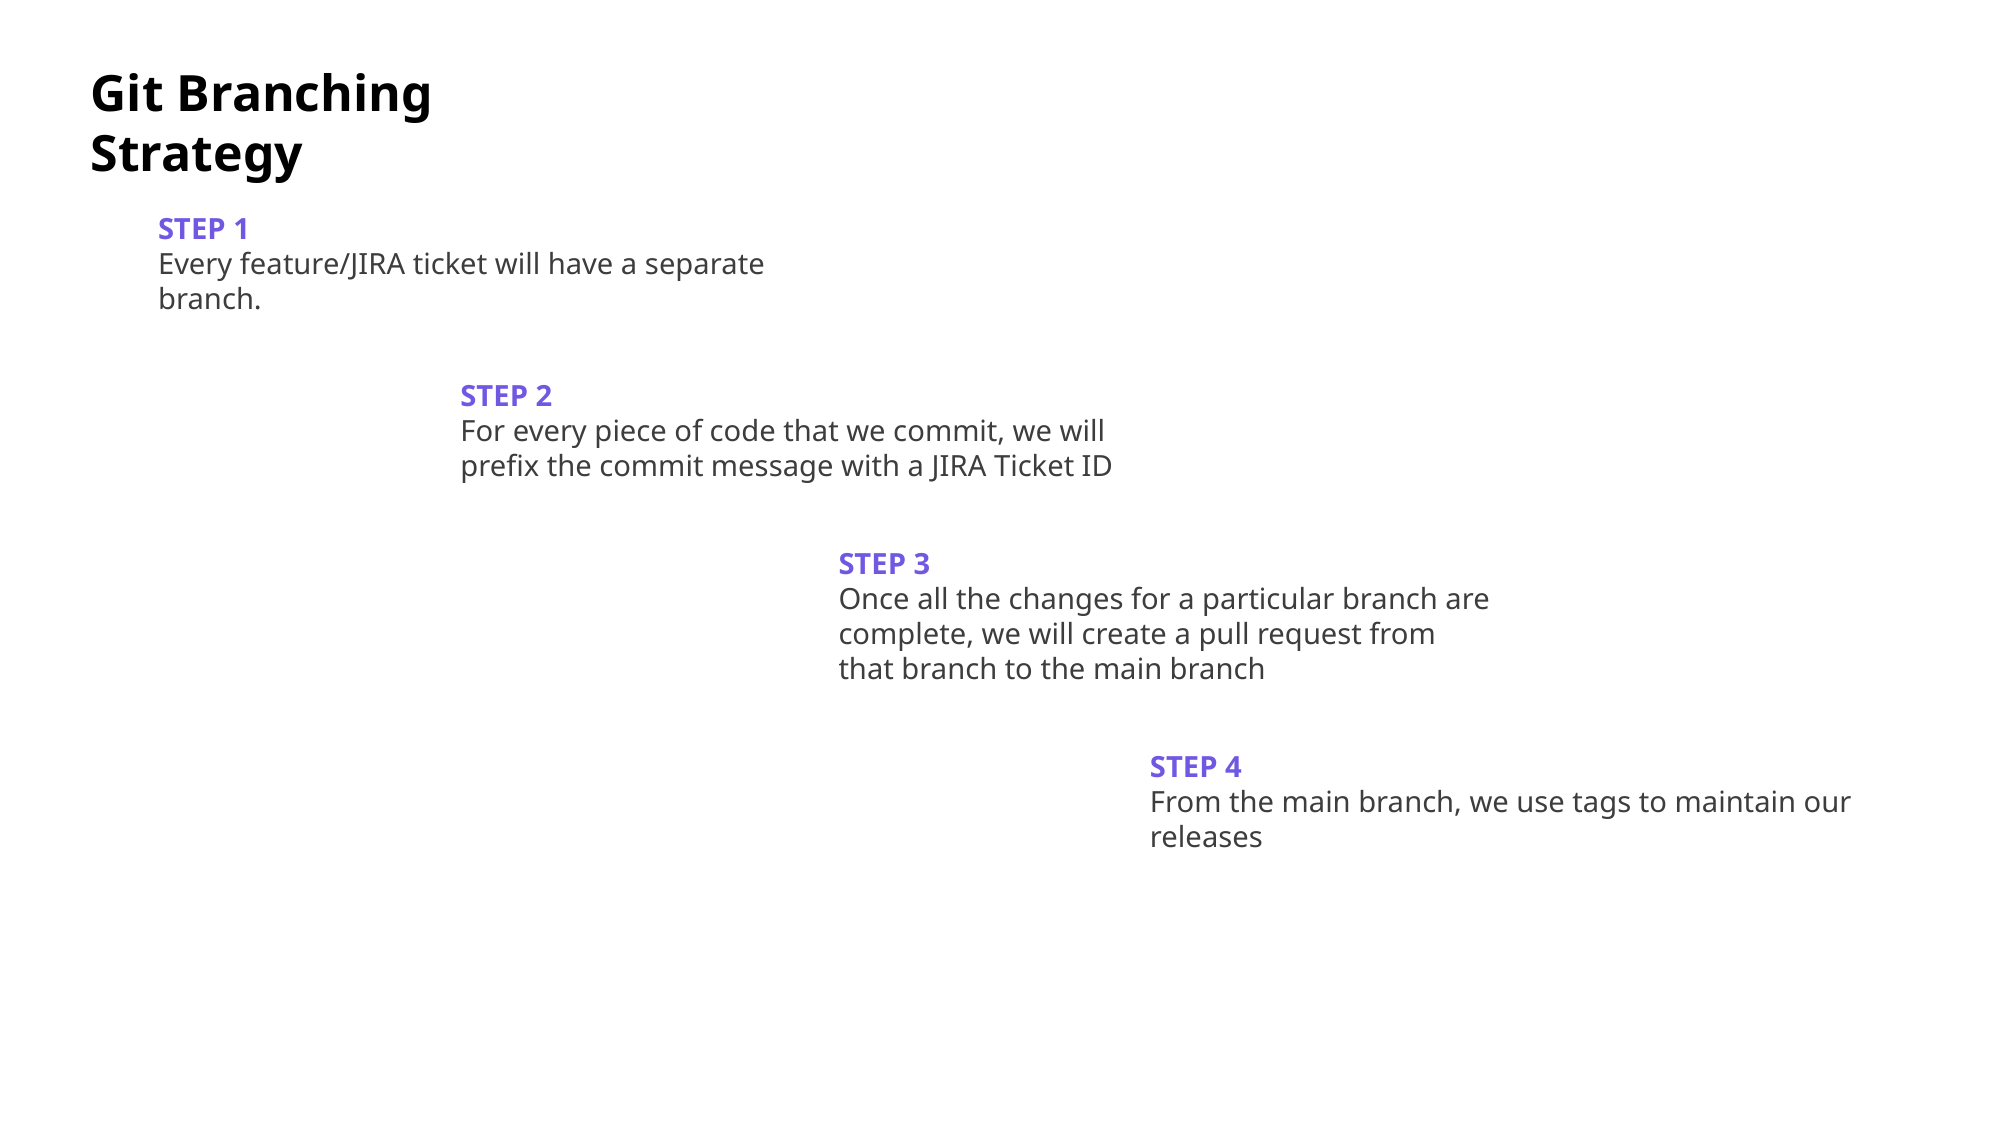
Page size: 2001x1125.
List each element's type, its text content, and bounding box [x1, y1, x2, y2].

text_box STEP 4 From the main branch, we use tags to maintain our releases [1134, 741, 1876, 861]
text_box STEP 2 For every piece of code that we commit, we will prefix the commit message with a JIRA Ticket ID [445, 370, 1135, 491]
text_box STEP 3 Once all the changes for a particular branch are complete, we will create a pull request from that branch to the main branch [823, 537, 1513, 693]
text_box STEP 1 Every feature/JIRA ticket will have a separate branch. [143, 202, 833, 323]
text_box Git Branching Strategy [75, 53, 620, 189]
